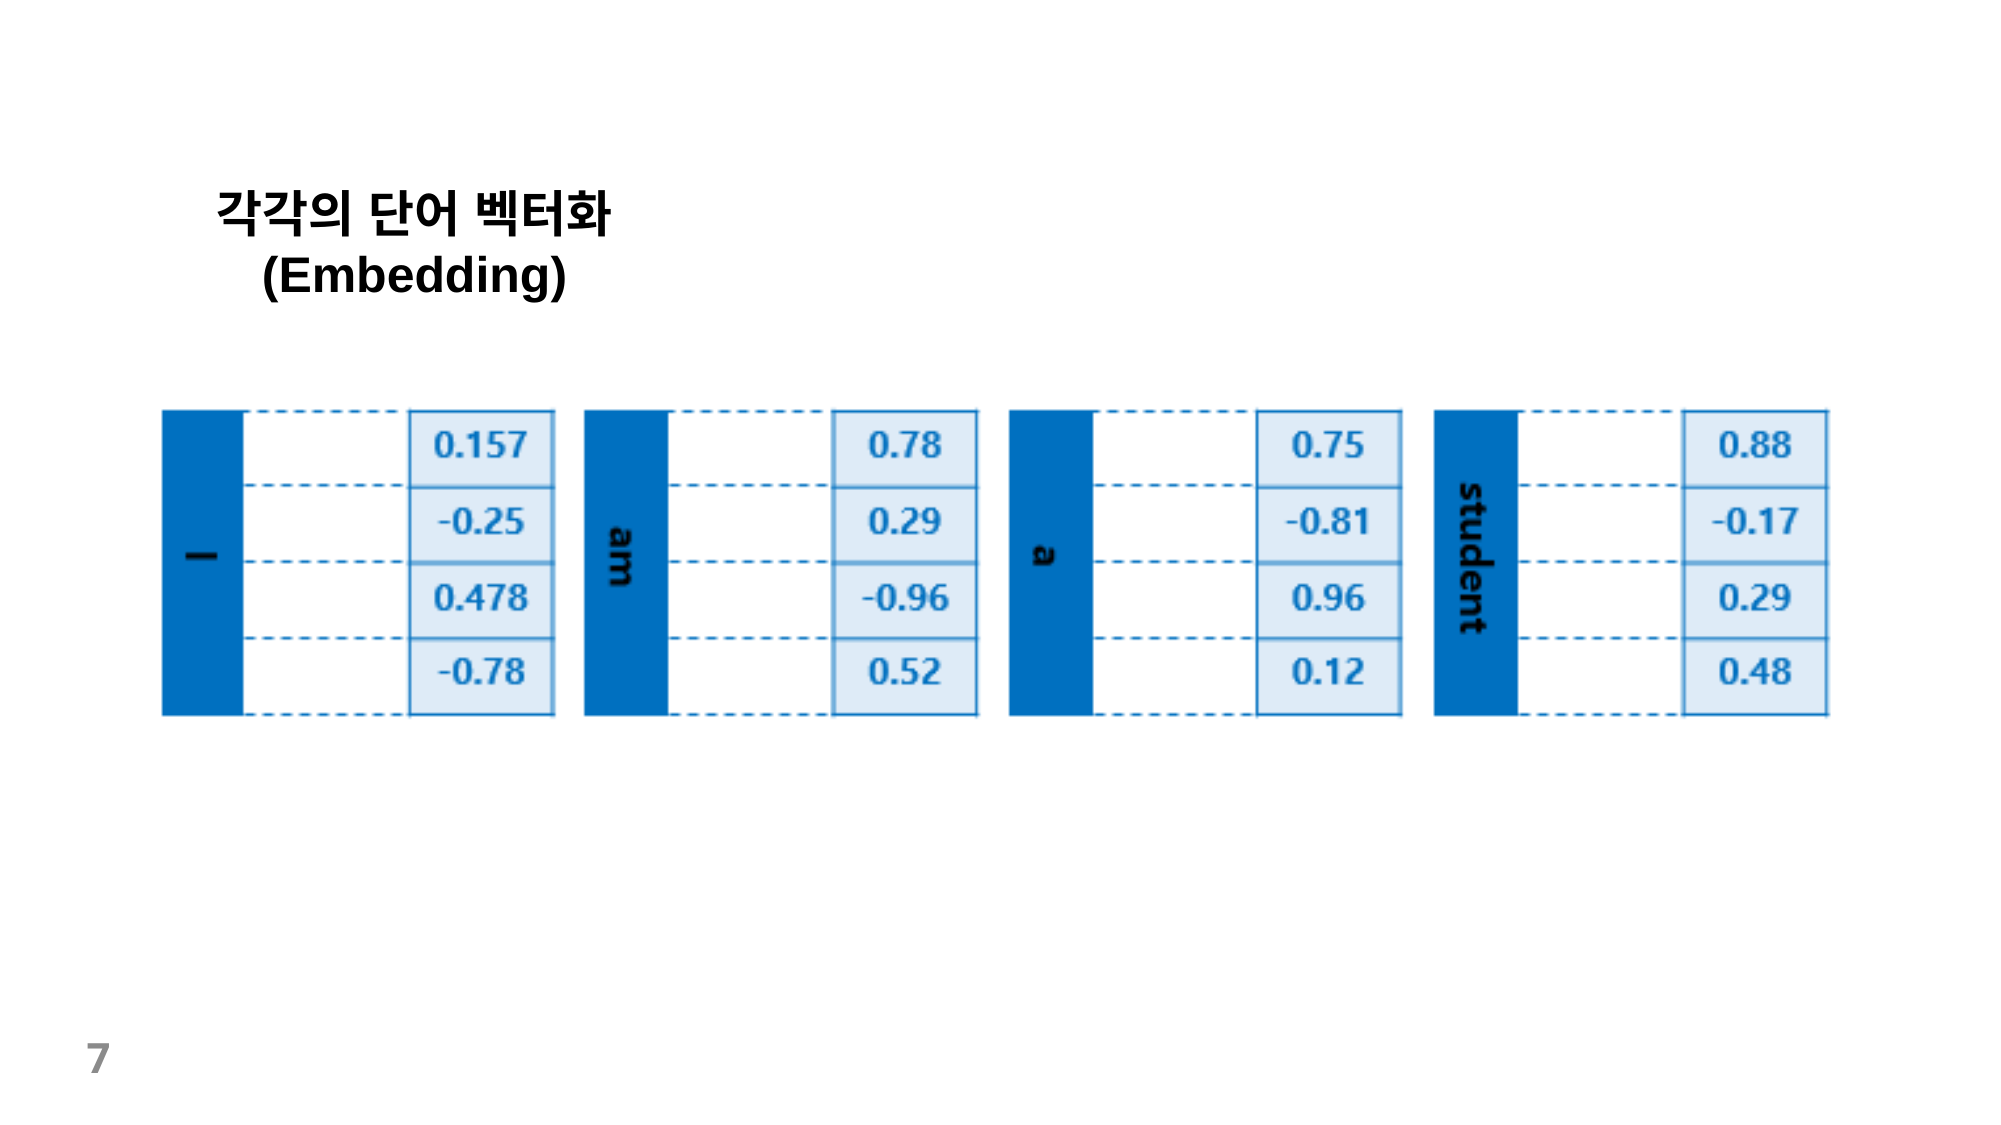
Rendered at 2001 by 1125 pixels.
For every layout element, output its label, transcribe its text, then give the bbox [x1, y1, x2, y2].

slide_number 7 [71, 1030, 522, 1091]
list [155, 403, 1844, 722]
text_box 각각의 단어 벡터화 (Embedding) [131, 174, 698, 310]
